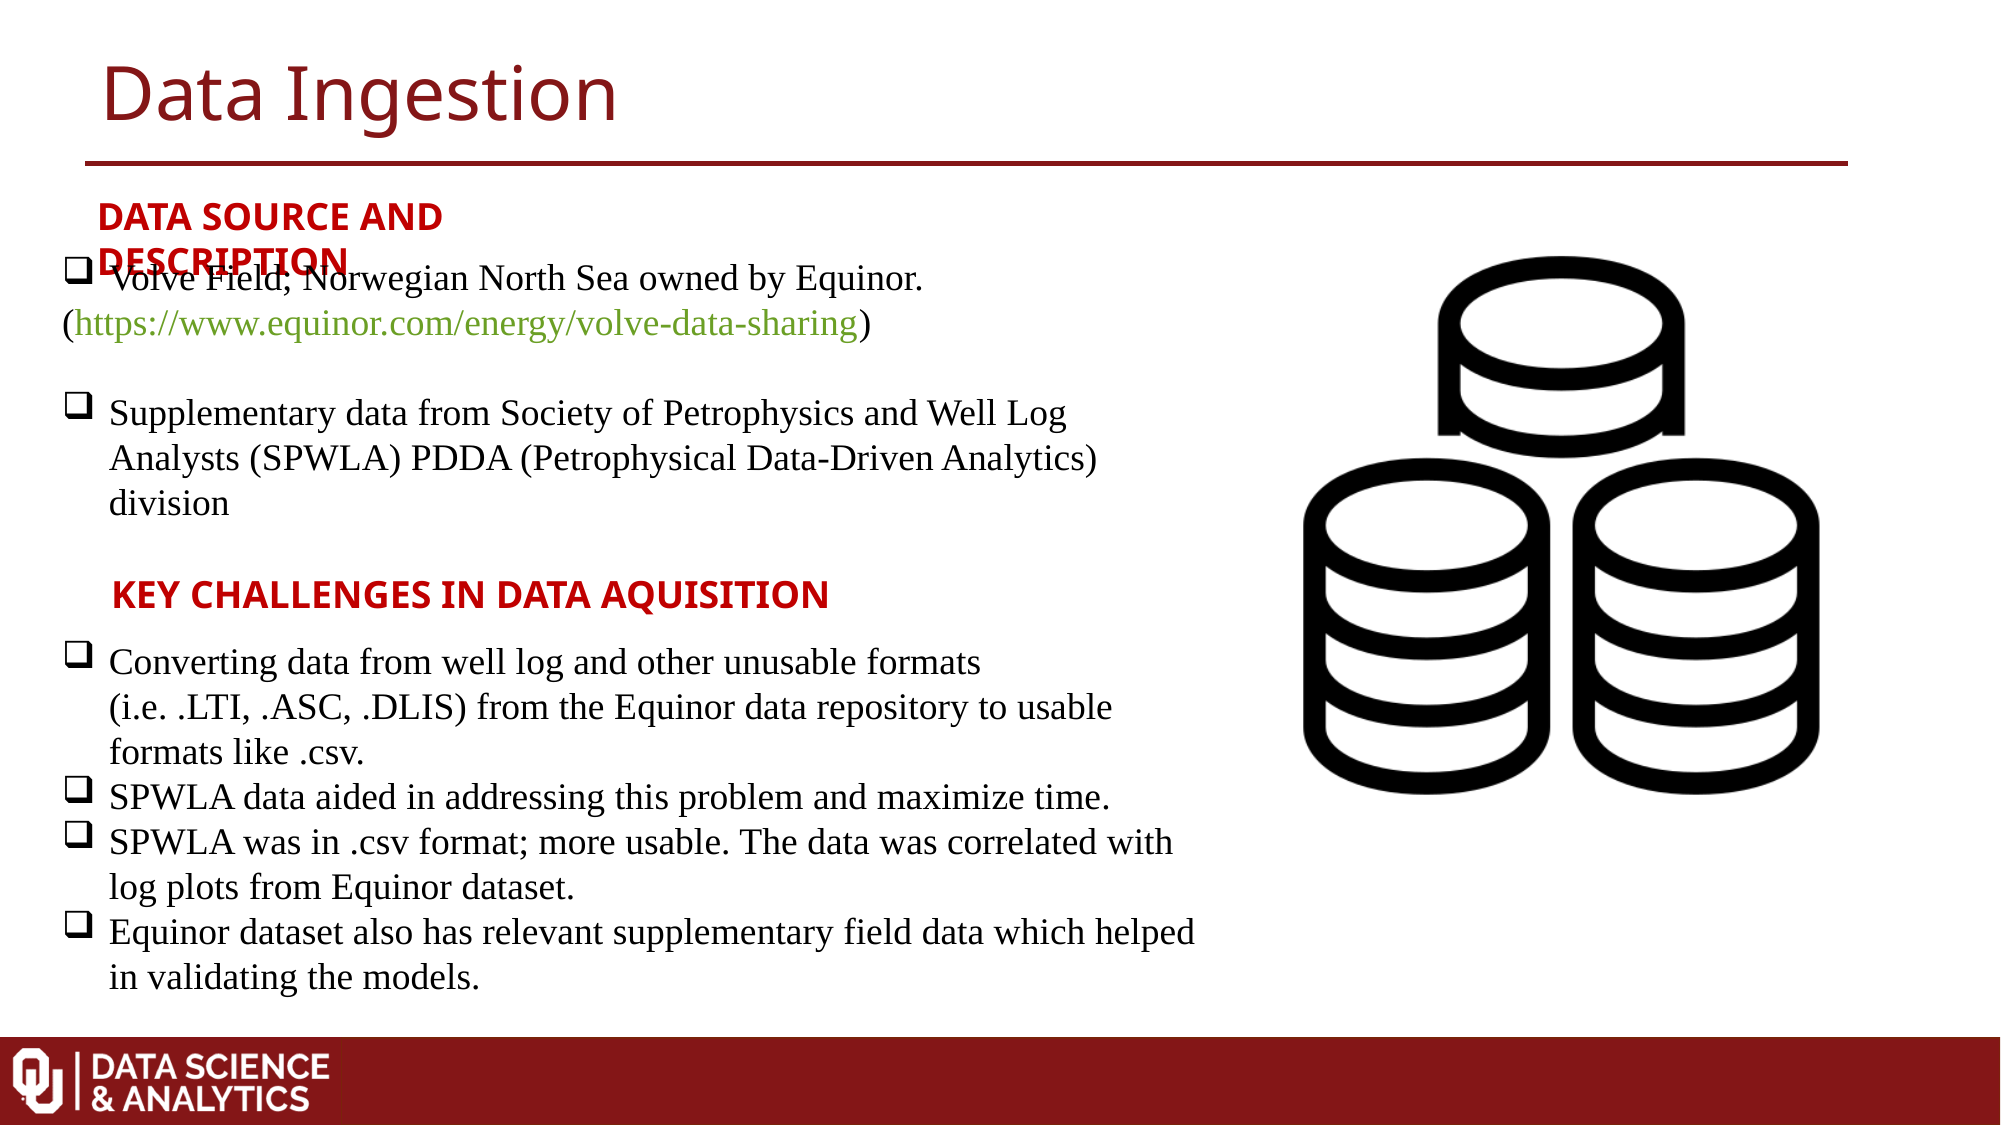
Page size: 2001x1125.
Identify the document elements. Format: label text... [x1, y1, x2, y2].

text_box KEY CHALLENGES IN DATA AQUISITION [96, 563, 866, 624]
picture [1280, 245, 1842, 807]
text_box Volve Field; Norwegian North Sea owned by Equinor. (https://www.equinor.com/energy/volve-data-sharing) Supplementary data from Society of Petrophysics and Well Log Analysts (SPWLA) PDDA (Petrophysical Data-Driven Analytics) division [47, 245, 1219, 531]
picture [0, 1037, 341, 1125]
list Data Ingestion [85, 43, 1842, 150]
text_box DATA SOURCE AND DESCRIPTION [82, 185, 719, 245]
text_box Converting data from well log and other unusable formats (i.e. .LTI, .ASC, .DLIS) from the Equinor data repository to usable formats like .csv. SPWLA data aided in addressing this problem and maximize time. SPWLA was in .csv format; more usable. The data was correlated with log plots from Equinor dataset. Equinor dataset also has relevant supplementary field data which helped in validating the models. [47, 629, 1219, 1005]
